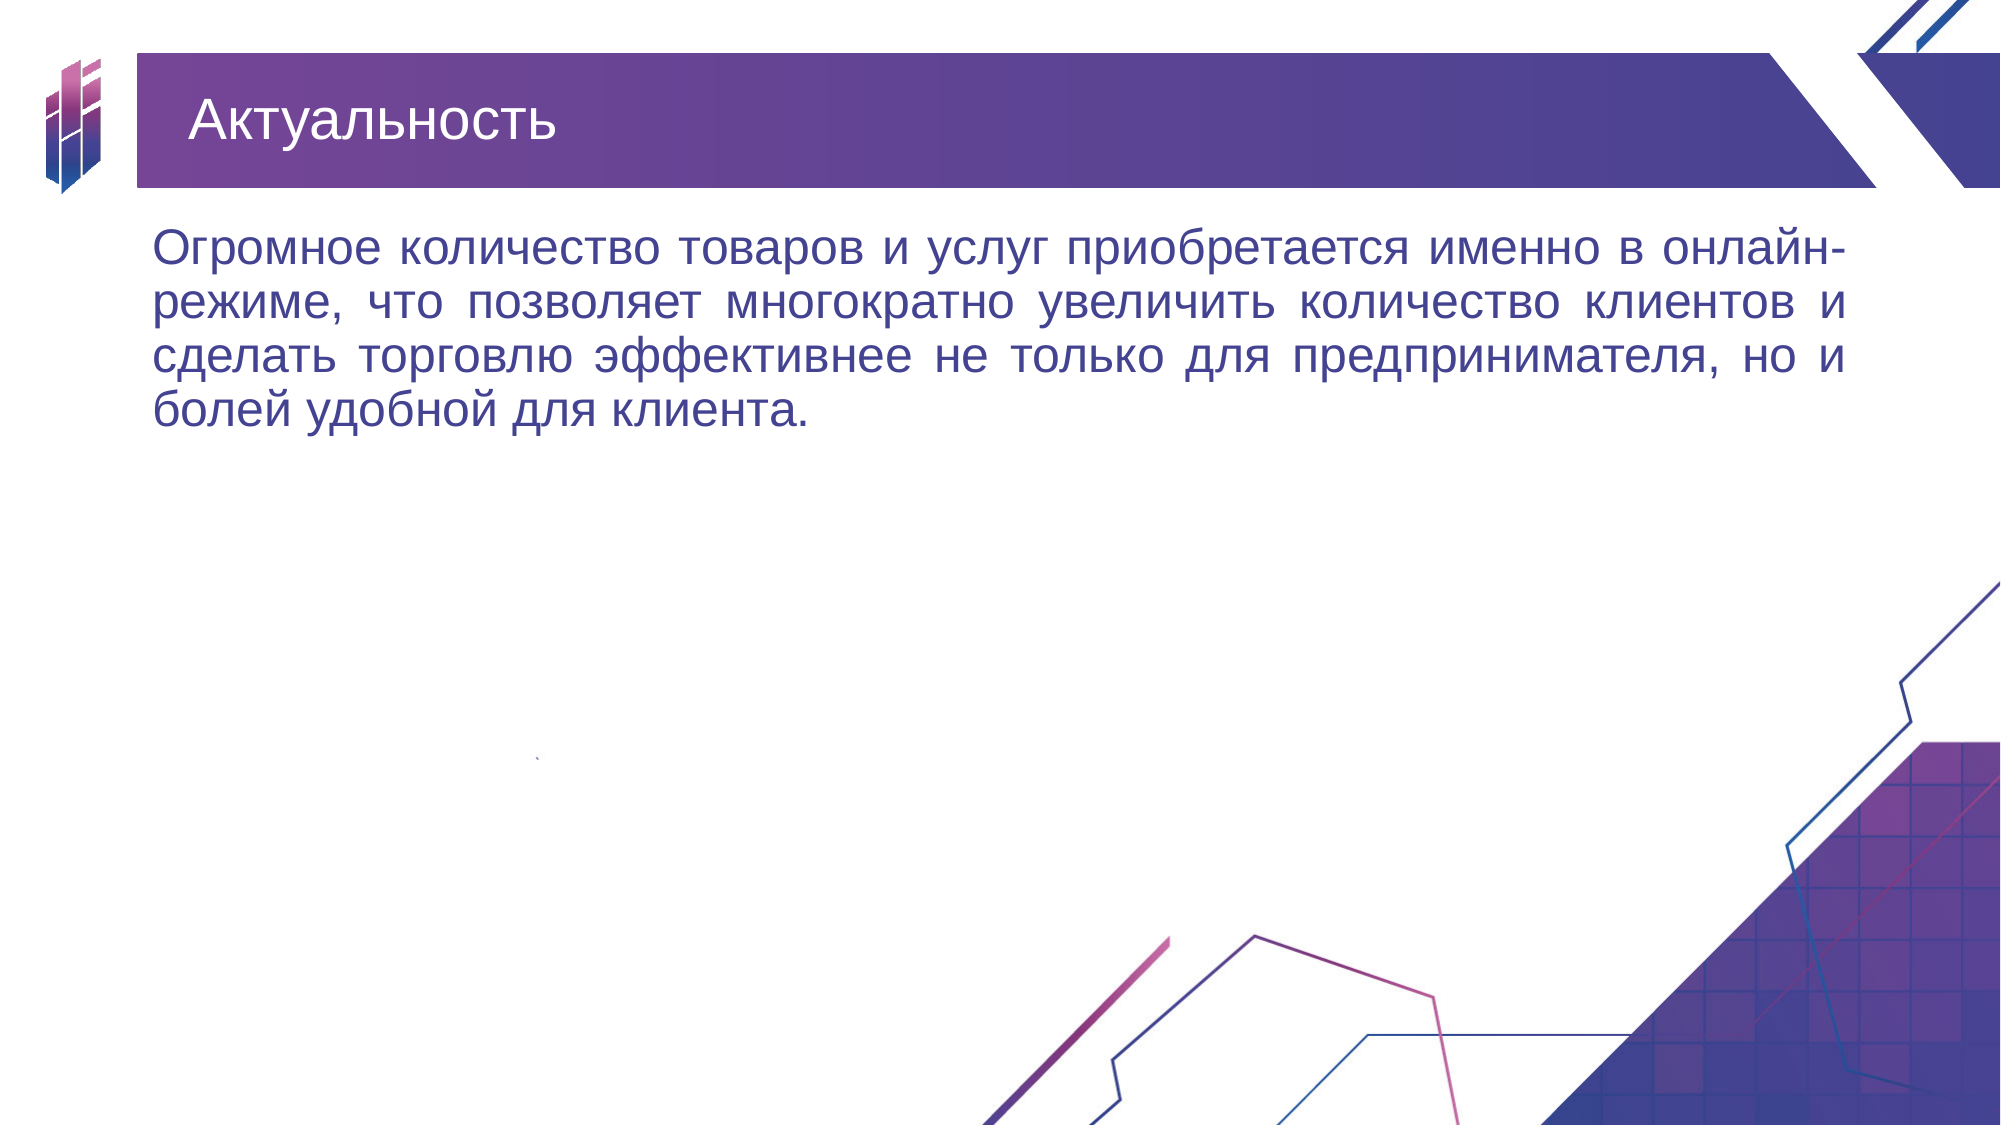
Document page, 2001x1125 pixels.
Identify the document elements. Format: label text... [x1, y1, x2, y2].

picture [0, 0, 2001, 1125]
text_box Огромное количество товаров и услуг приобретается именно в онлайн-режиме, что позволяет многократно увеличить количество клиентов и сделать торговлю эффективнее не только для предпринимателя, но и болей удобной для клиента. [137, 213, 1863, 445]
title Актуальность [173, 53, 1863, 188]
